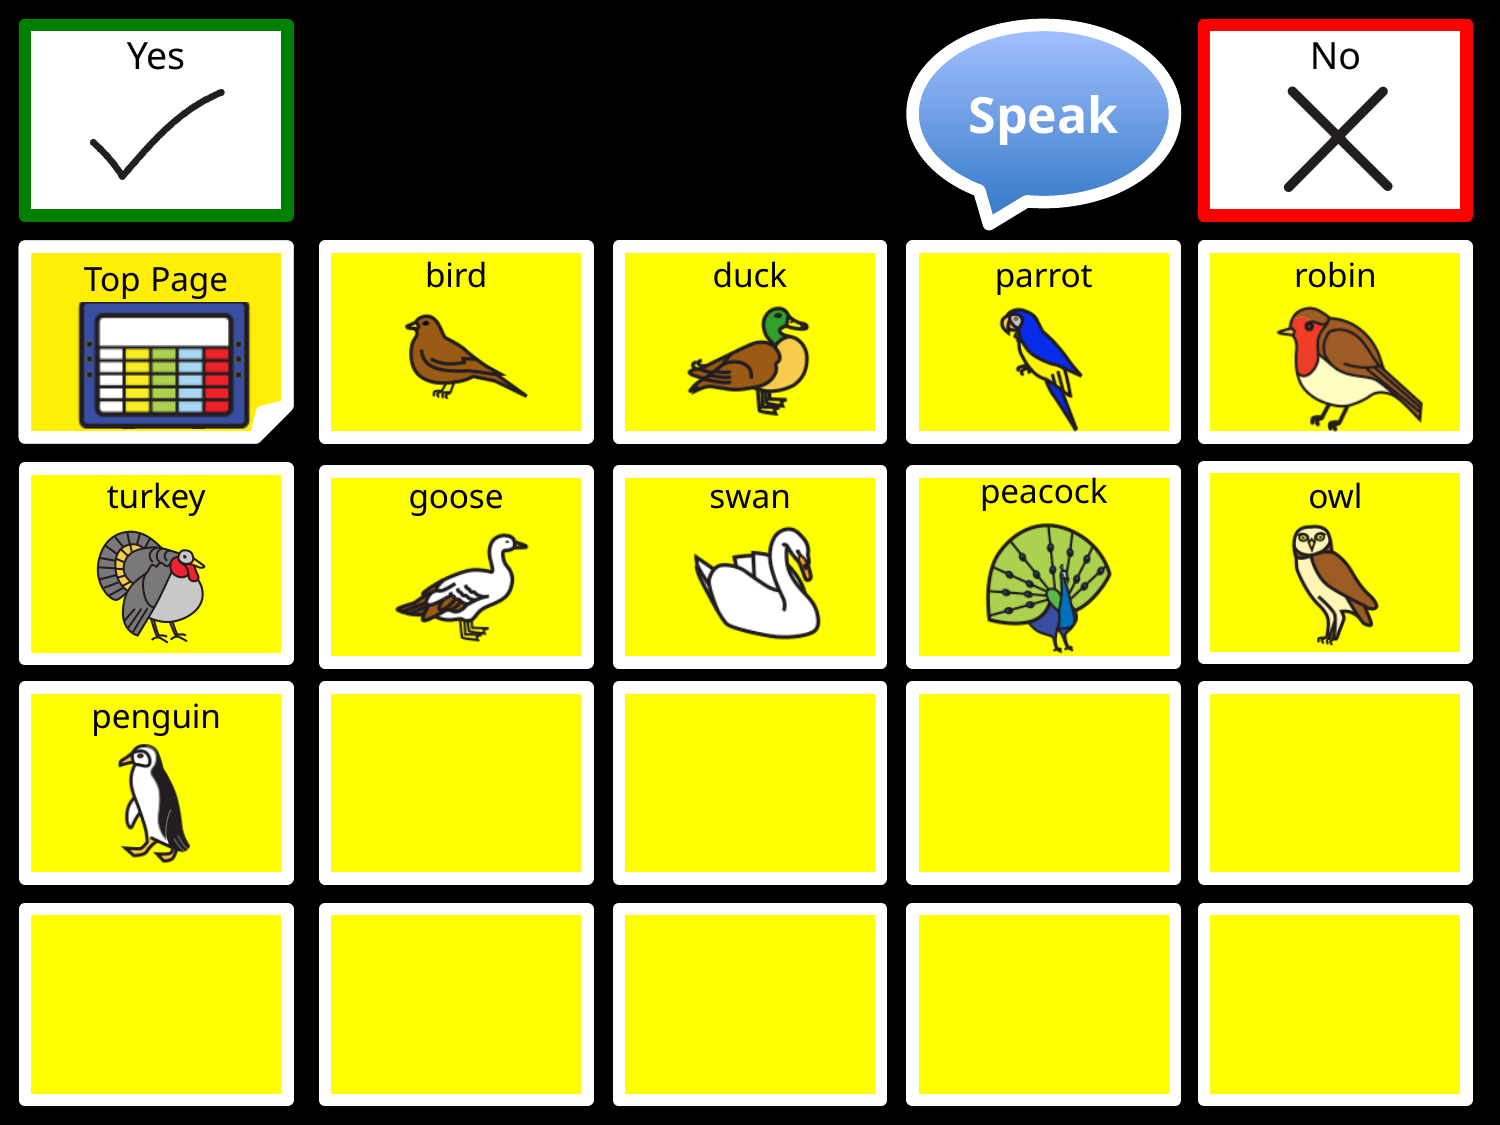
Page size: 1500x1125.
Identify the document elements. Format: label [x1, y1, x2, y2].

text_box [324, 246, 588, 438]
text_box [618, 687, 882, 879]
picture [682, 505, 837, 660]
text_box [912, 246, 1176, 438]
picture [87, 523, 215, 651]
text_box [24, 467, 288, 660]
picture [974, 300, 1112, 438]
text_box [1203, 687, 1467, 879]
picture [1268, 287, 1432, 451]
text_box [912, 462, 1176, 663]
text_box [324, 908, 588, 1101]
text_box [1203, 246, 1467, 438]
text_box [24, 245, 289, 439]
text_box [1203, 24, 1467, 216]
text_box [1203, 466, 1467, 659]
text_box [618, 908, 882, 1101]
text_box [1203, 908, 1467, 1101]
picture [1266, 517, 1403, 654]
picture [395, 287, 538, 430]
text_box [618, 468, 882, 663]
picture [1274, 74, 1403, 203]
text_box [324, 468, 588, 663]
text_box [24, 24, 288, 216]
picture [974, 514, 1124, 663]
text_box [912, 687, 1176, 879]
picture [674, 287, 822, 435]
picture [87, 737, 220, 870]
picture [74, 53, 238, 216]
text_box [618, 246, 882, 438]
text_box [24, 687, 288, 879]
picture [62, 301, 267, 429]
picture [386, 512, 538, 664]
text_box [912, 908, 1176, 1101]
text_box [324, 687, 588, 879]
text_box [24, 908, 288, 1101]
